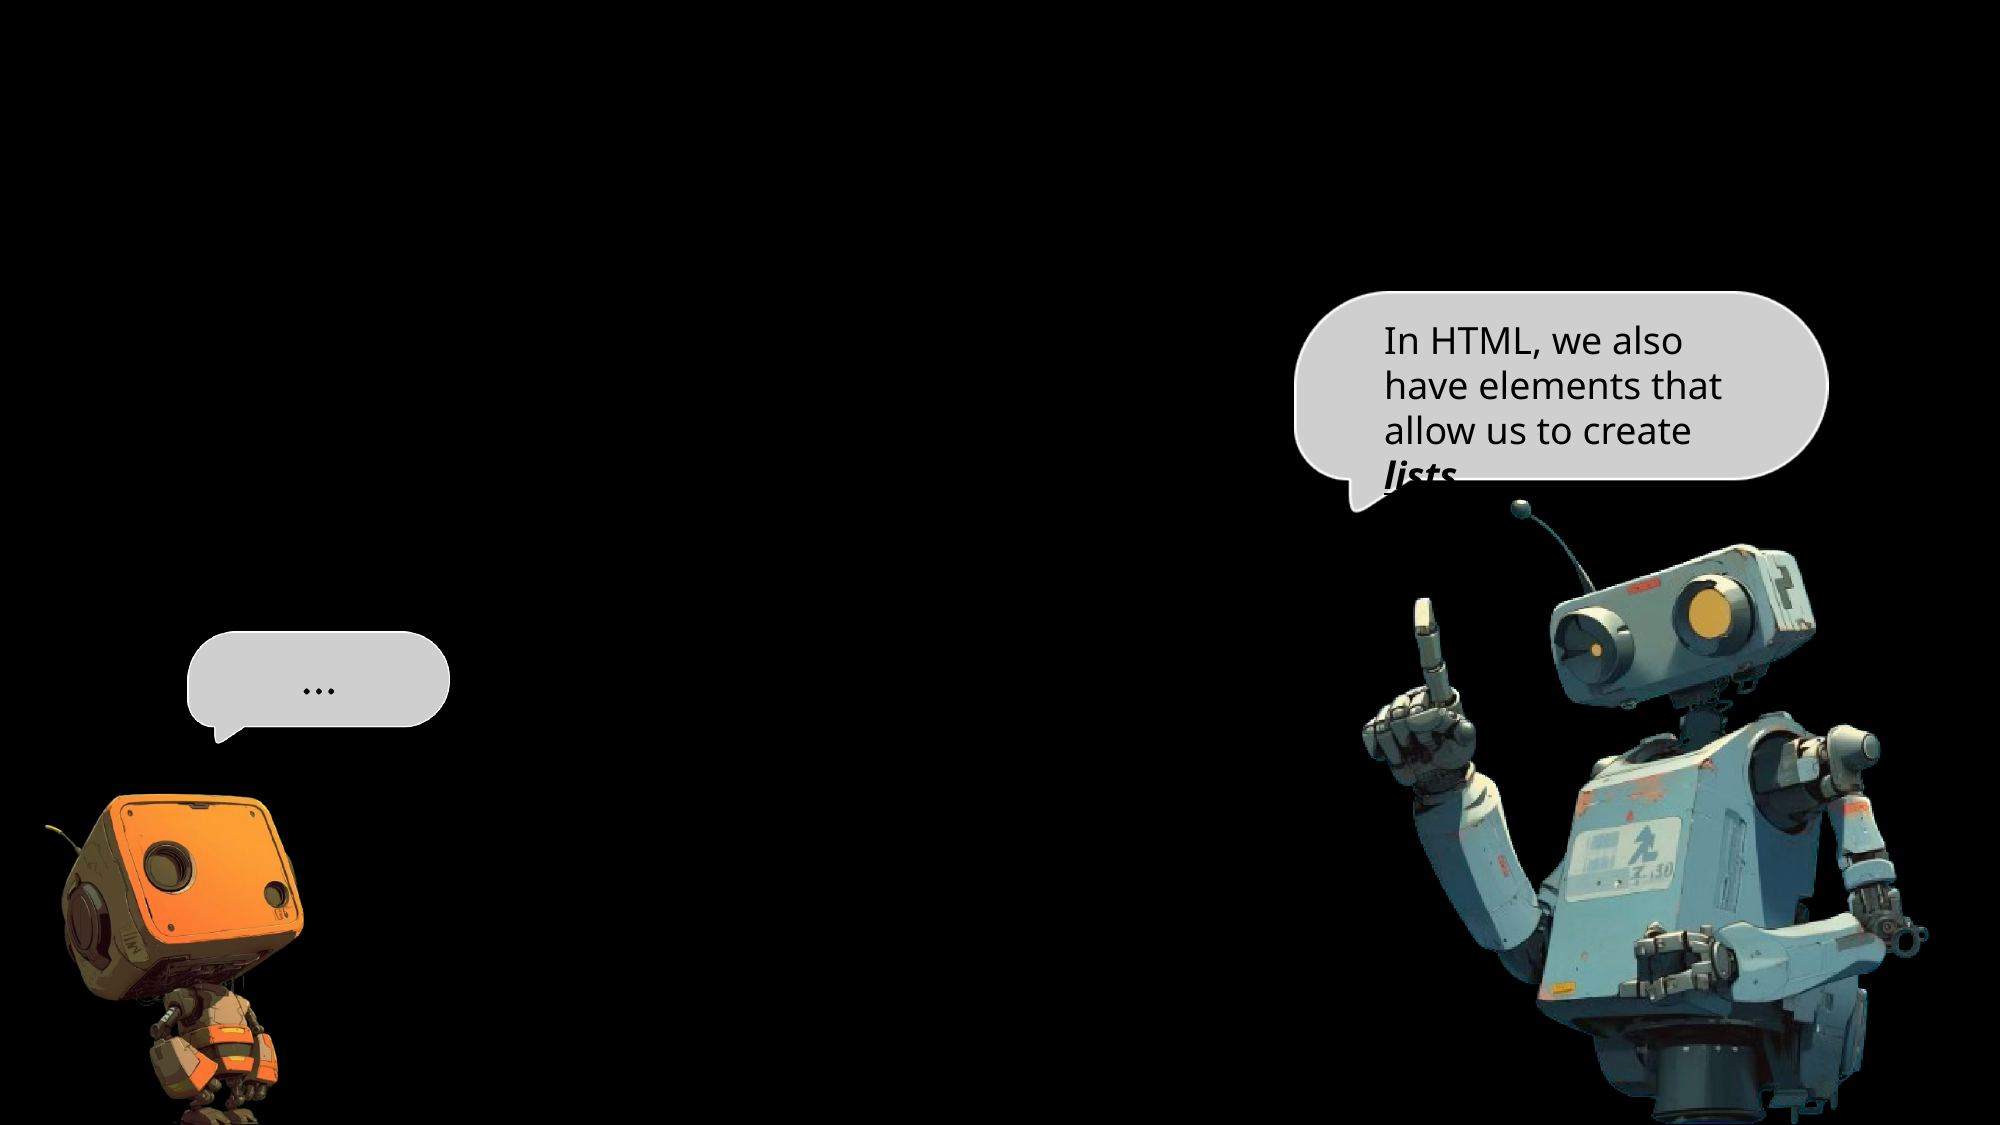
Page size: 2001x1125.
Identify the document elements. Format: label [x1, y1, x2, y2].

picture [25, 769, 407, 1125]
picture [187, 631, 450, 745]
picture [1294, 291, 1975, 1125]
